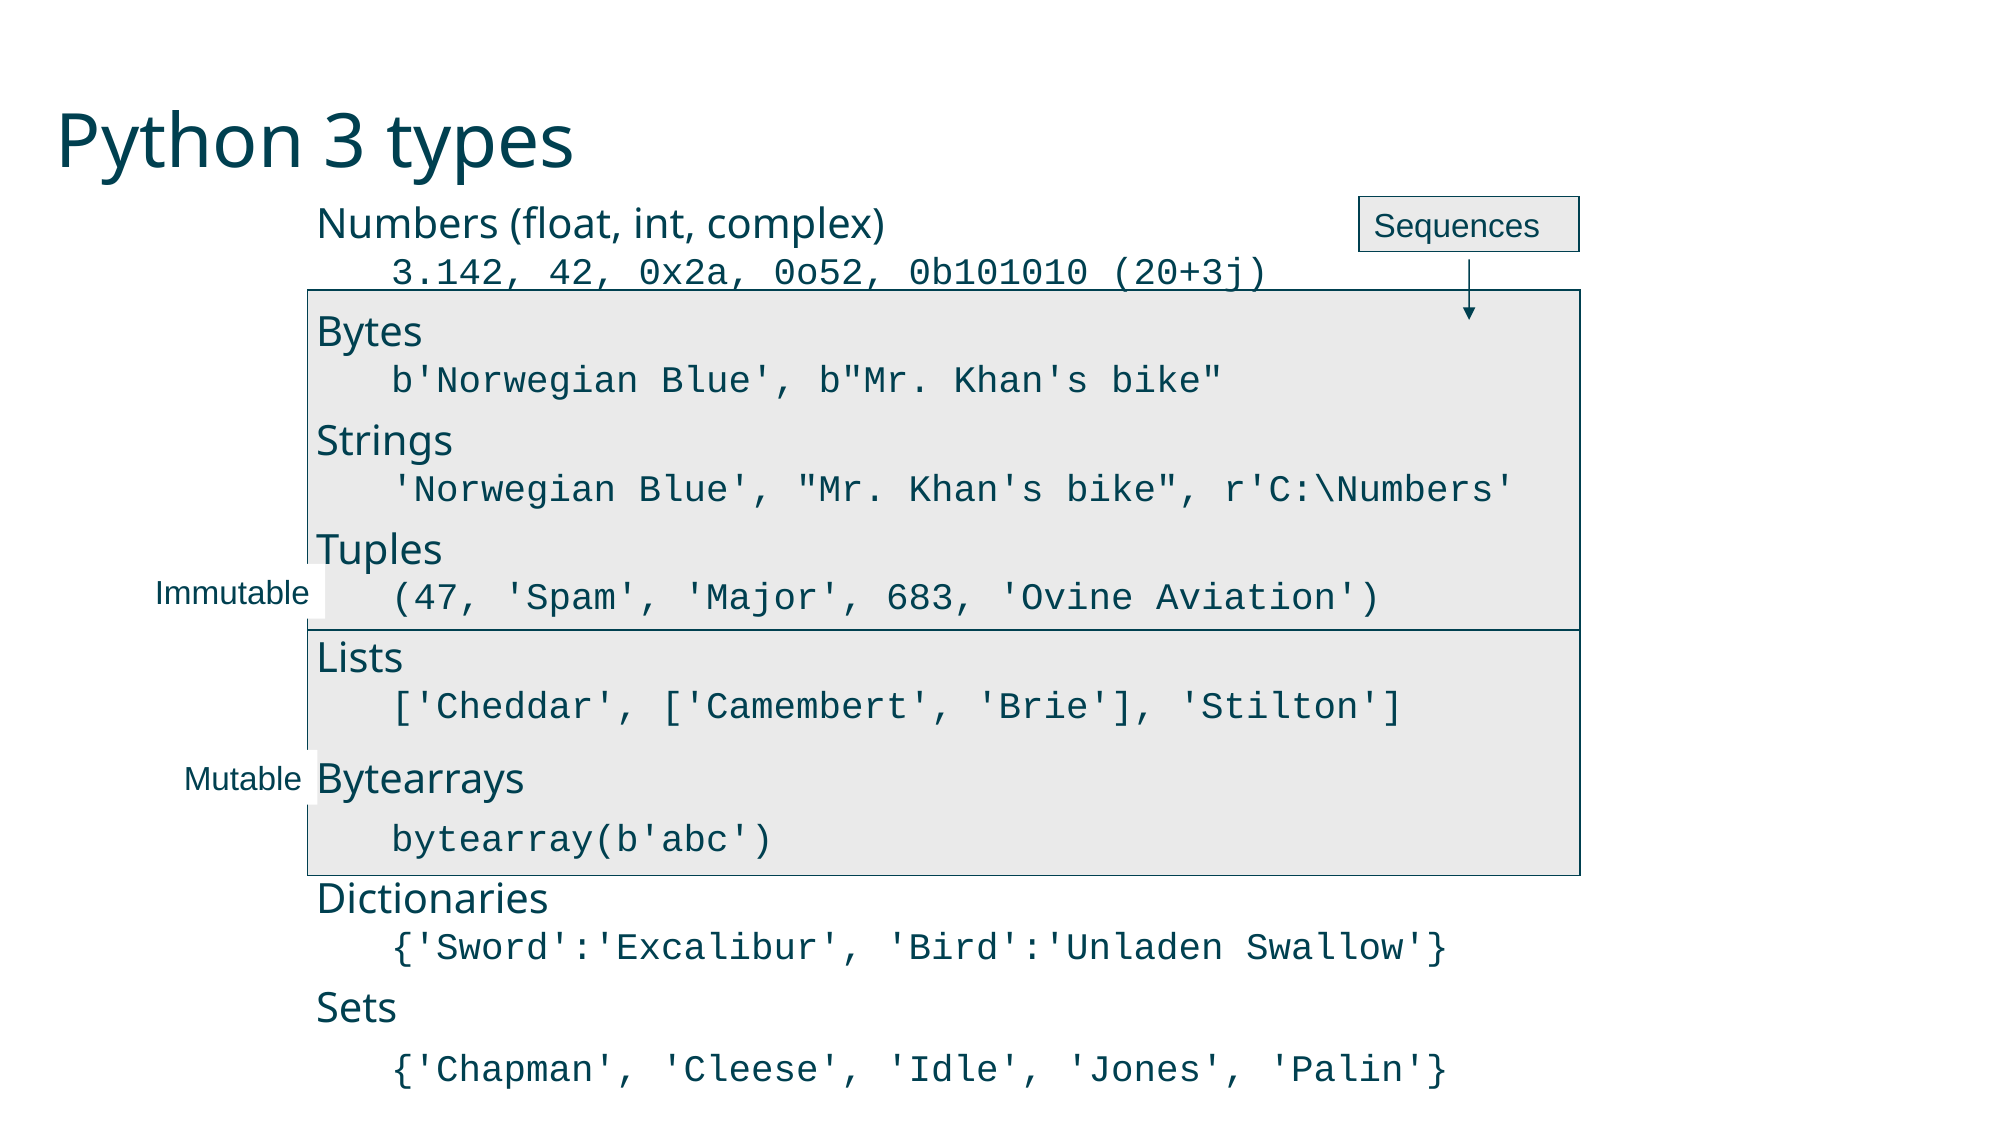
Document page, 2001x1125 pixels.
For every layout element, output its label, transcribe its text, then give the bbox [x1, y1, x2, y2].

text_box Numbers (float, int, complex) 3.142, 42, 0x2a, 0o52, 0b101010 (20+3j) Bytes b'Norwegian Blue', b"Mr. Khan's bike" Strings 'Norwegian Blue', "Mr. Khan's bike", r'C:\Numbers' Tuples (47, 'Spam', 'Major', 683, 'Ovine Aviation') Lists ['Cheddar', ['Camembert', 'Brie'], 'Stilton'] Bytearrays bytearray(b'abc') Dictionaries {'Sword':'Excalibur', 'Bird':'Unladen Swallow'} Sets {'Chapman', 'Cleese', 'Idle', 'Jones', 'Palin'} [316, 196, 1720, 1125]
text_box Mutable [169, 749, 307, 805]
text_box Immutable [140, 563, 307, 619]
title Python 3 types [55, 92, 1946, 225]
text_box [307, 196, 1581, 876]
